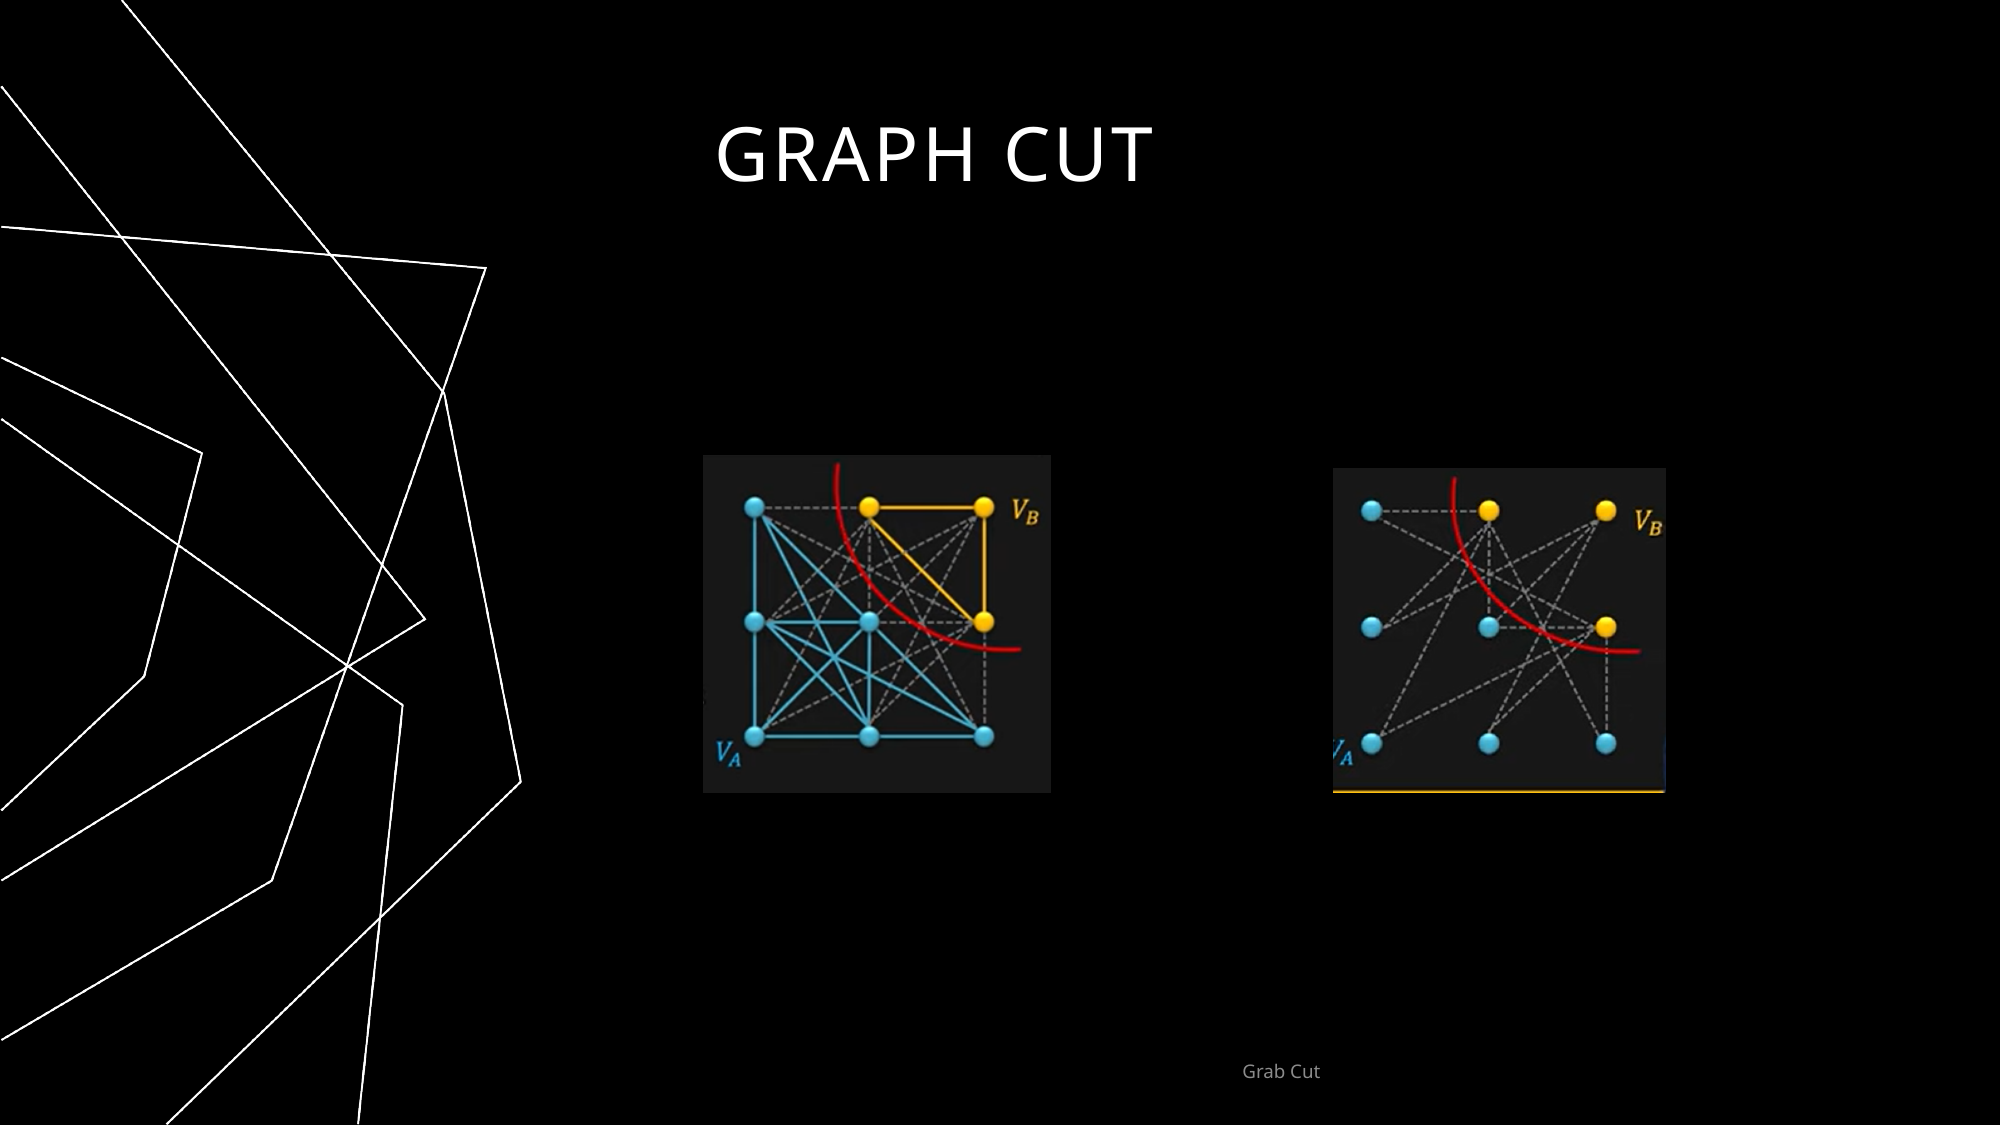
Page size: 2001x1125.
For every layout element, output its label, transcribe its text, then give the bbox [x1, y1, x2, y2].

picture [0, 0, 522, 1125]
picture [1333, 468, 1666, 793]
title Graph Cut [699, 84, 1277, 206]
footer Grab Cut [1062, 1042, 1500, 1103]
picture [703, 455, 1051, 793]
